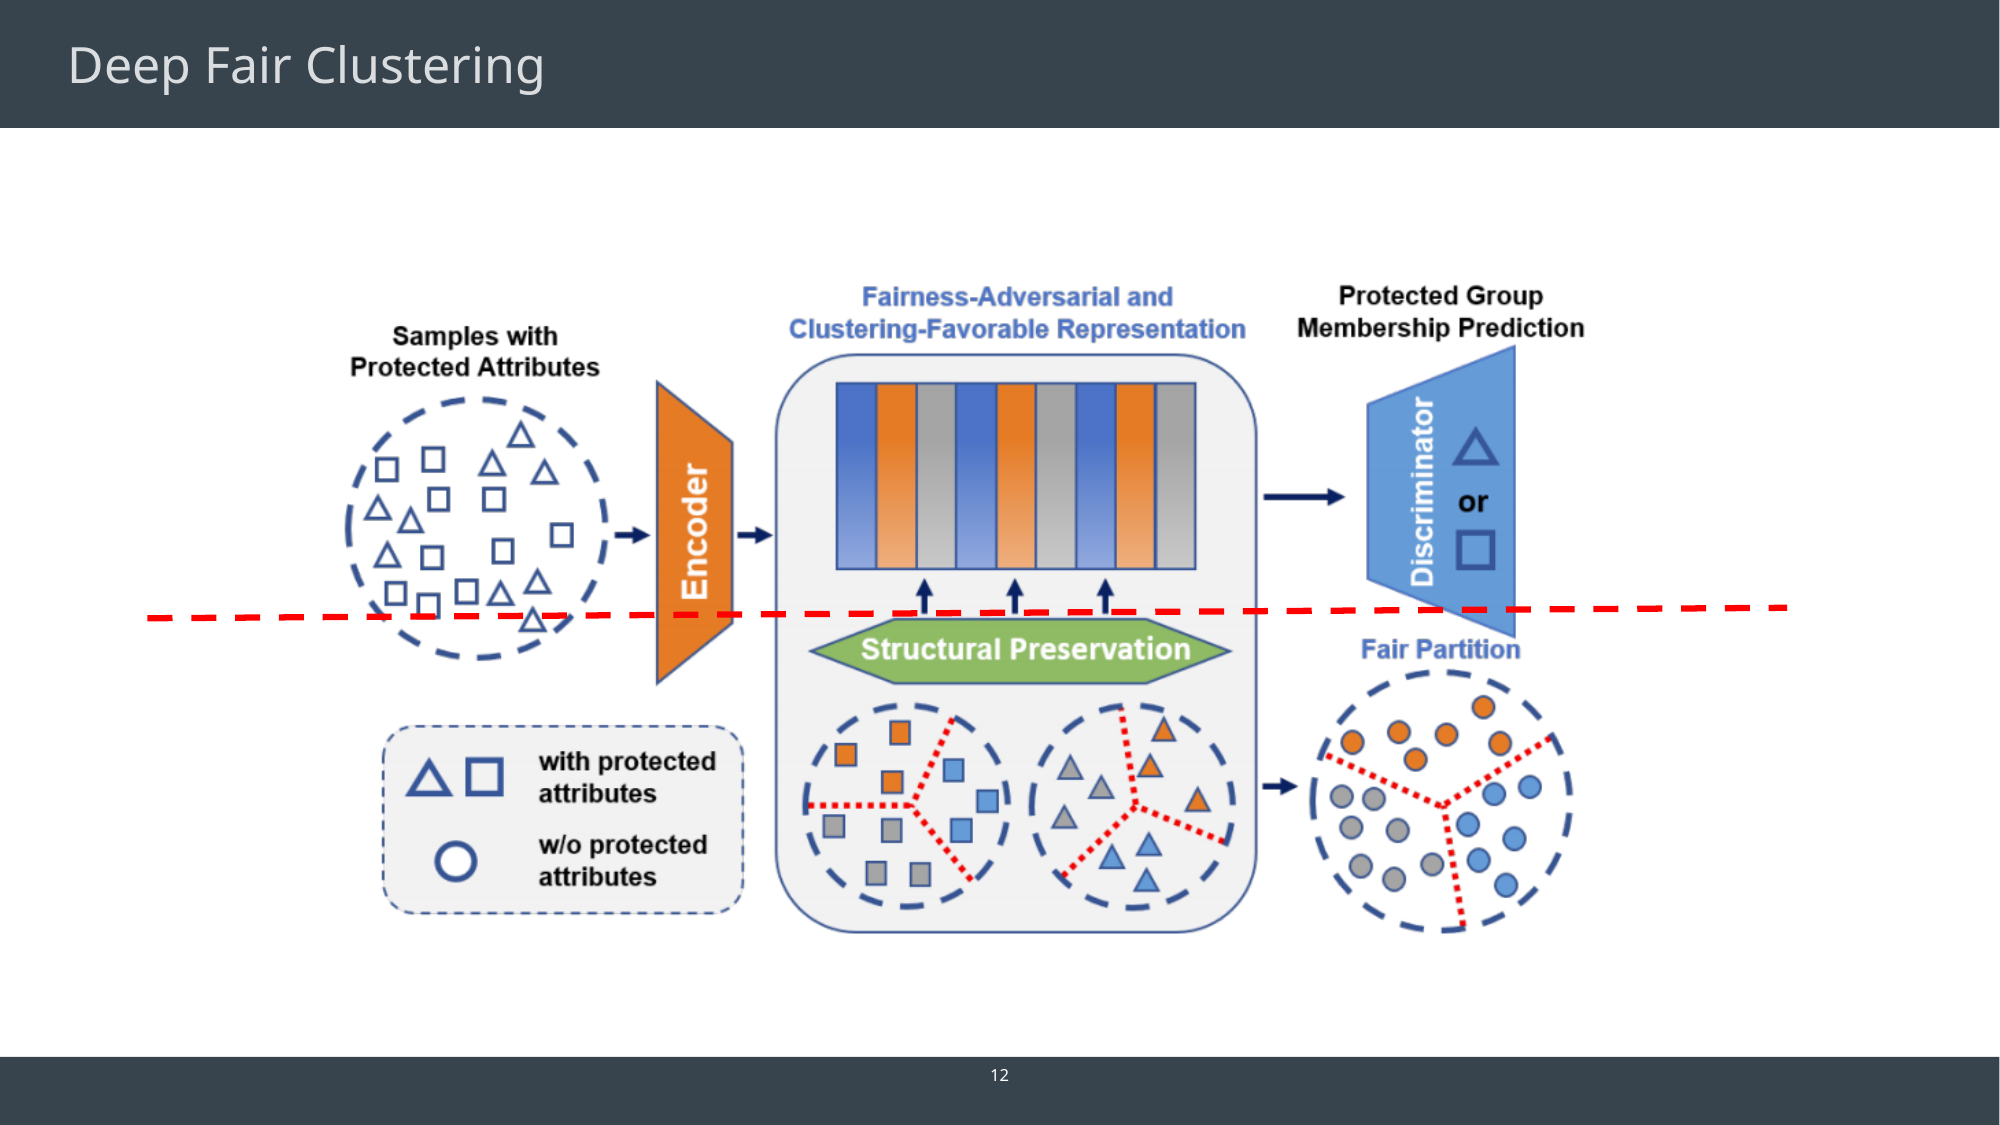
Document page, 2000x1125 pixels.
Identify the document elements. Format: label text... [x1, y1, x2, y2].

picture [333, 630, 1601, 947]
slide_number 12 [916, 1062, 1083, 1091]
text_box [147, 607, 1788, 619]
title Deep Fair Clustering [49, 30, 1950, 98]
picture [333, 228, 1601, 607]
